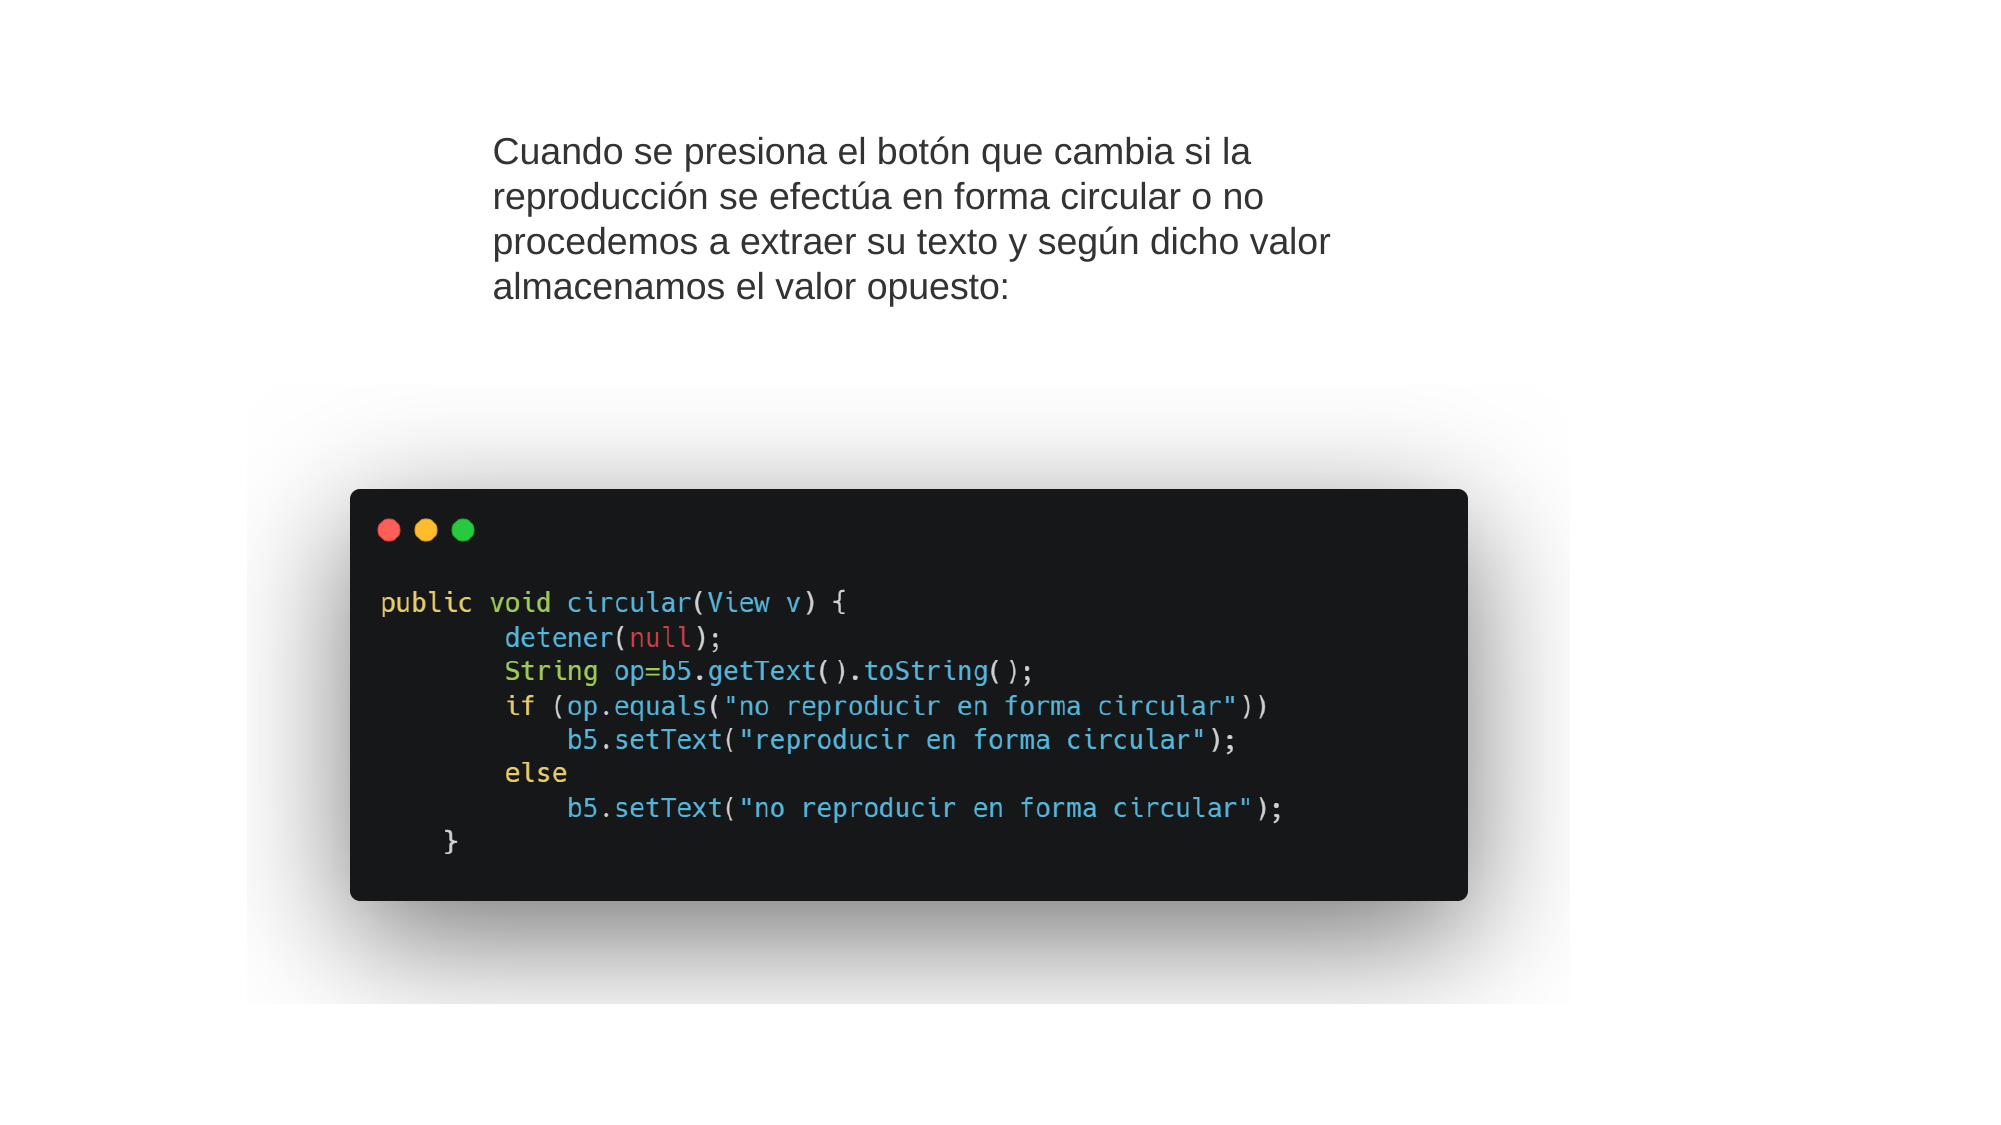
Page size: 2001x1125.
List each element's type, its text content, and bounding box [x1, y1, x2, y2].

text_box Cuando se presiona el botón que cambia si la reproducción se efectúa en forma circular o no procedemos a extraer su texto y según dicho valor almacenamos el valor opuesto: [477, 119, 1478, 315]
picture [247, 385, 1570, 1004]
